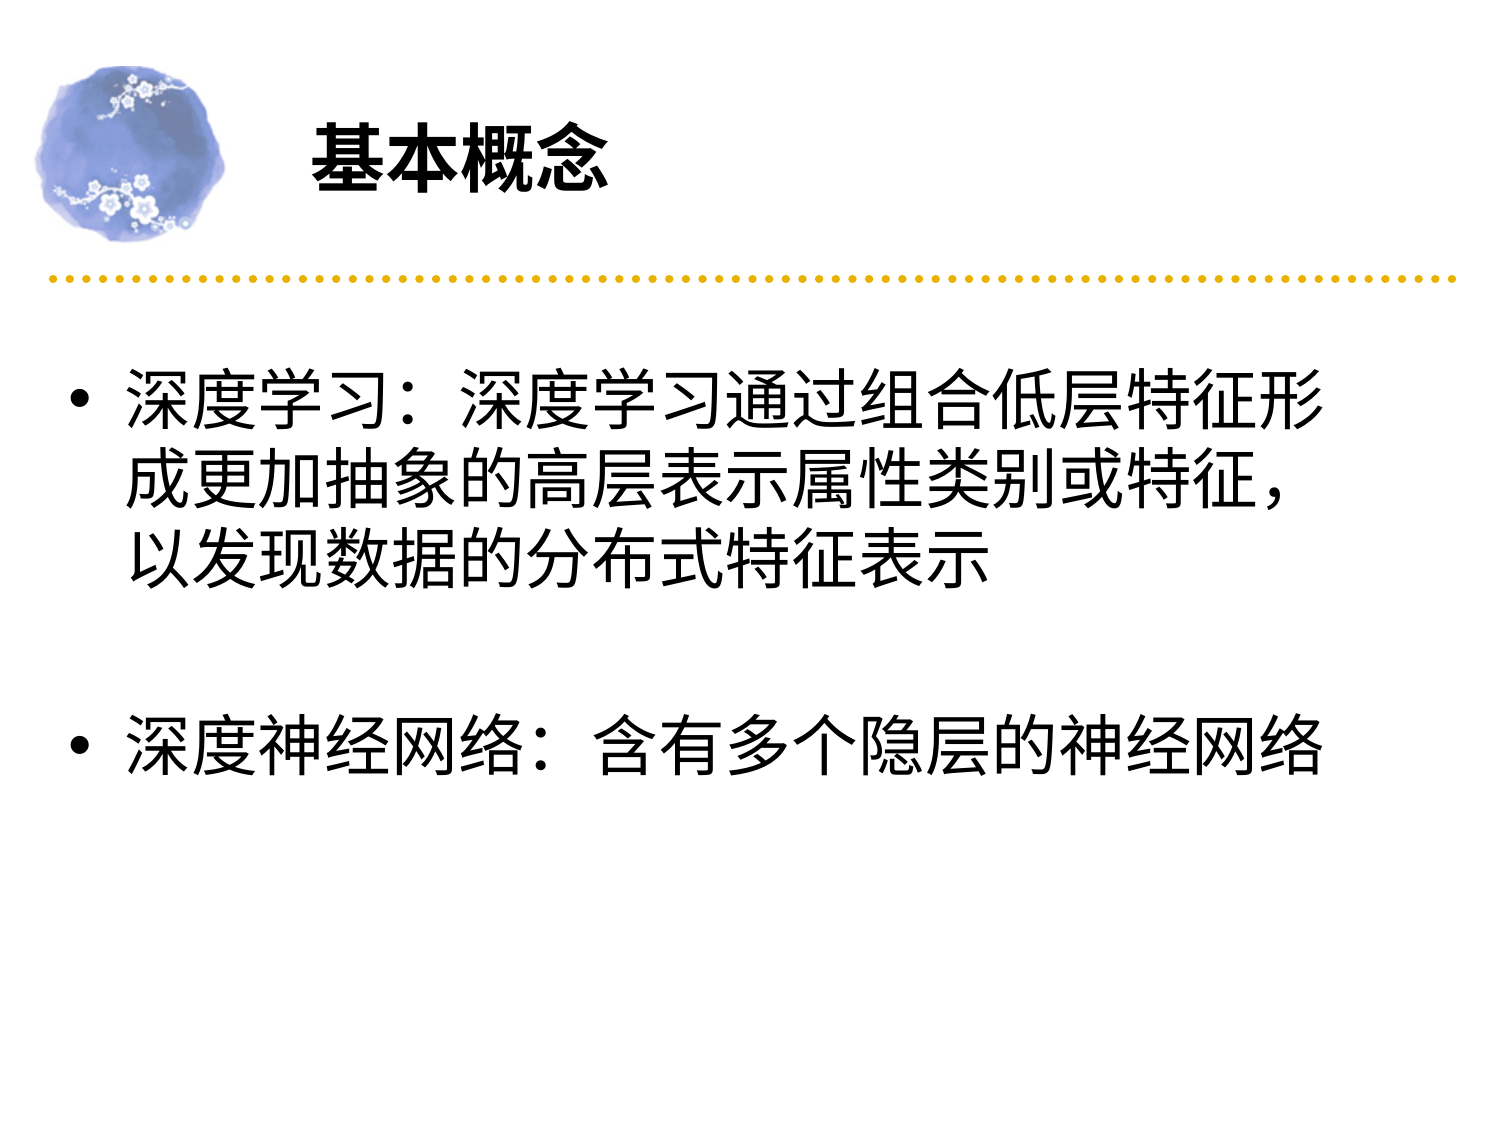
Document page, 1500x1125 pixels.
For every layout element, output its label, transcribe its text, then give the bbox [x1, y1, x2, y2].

title 基本概念 [265, 115, 656, 199]
picture [29, 66, 232, 248]
list 深度学习：深度学习通过组合低层特征形成更加抽象的高层表示属性类别或特征，以发现数据的分布式特征表示 深度神经网络：含有多个隐层的神经网络 [52, 349, 1404, 1093]
